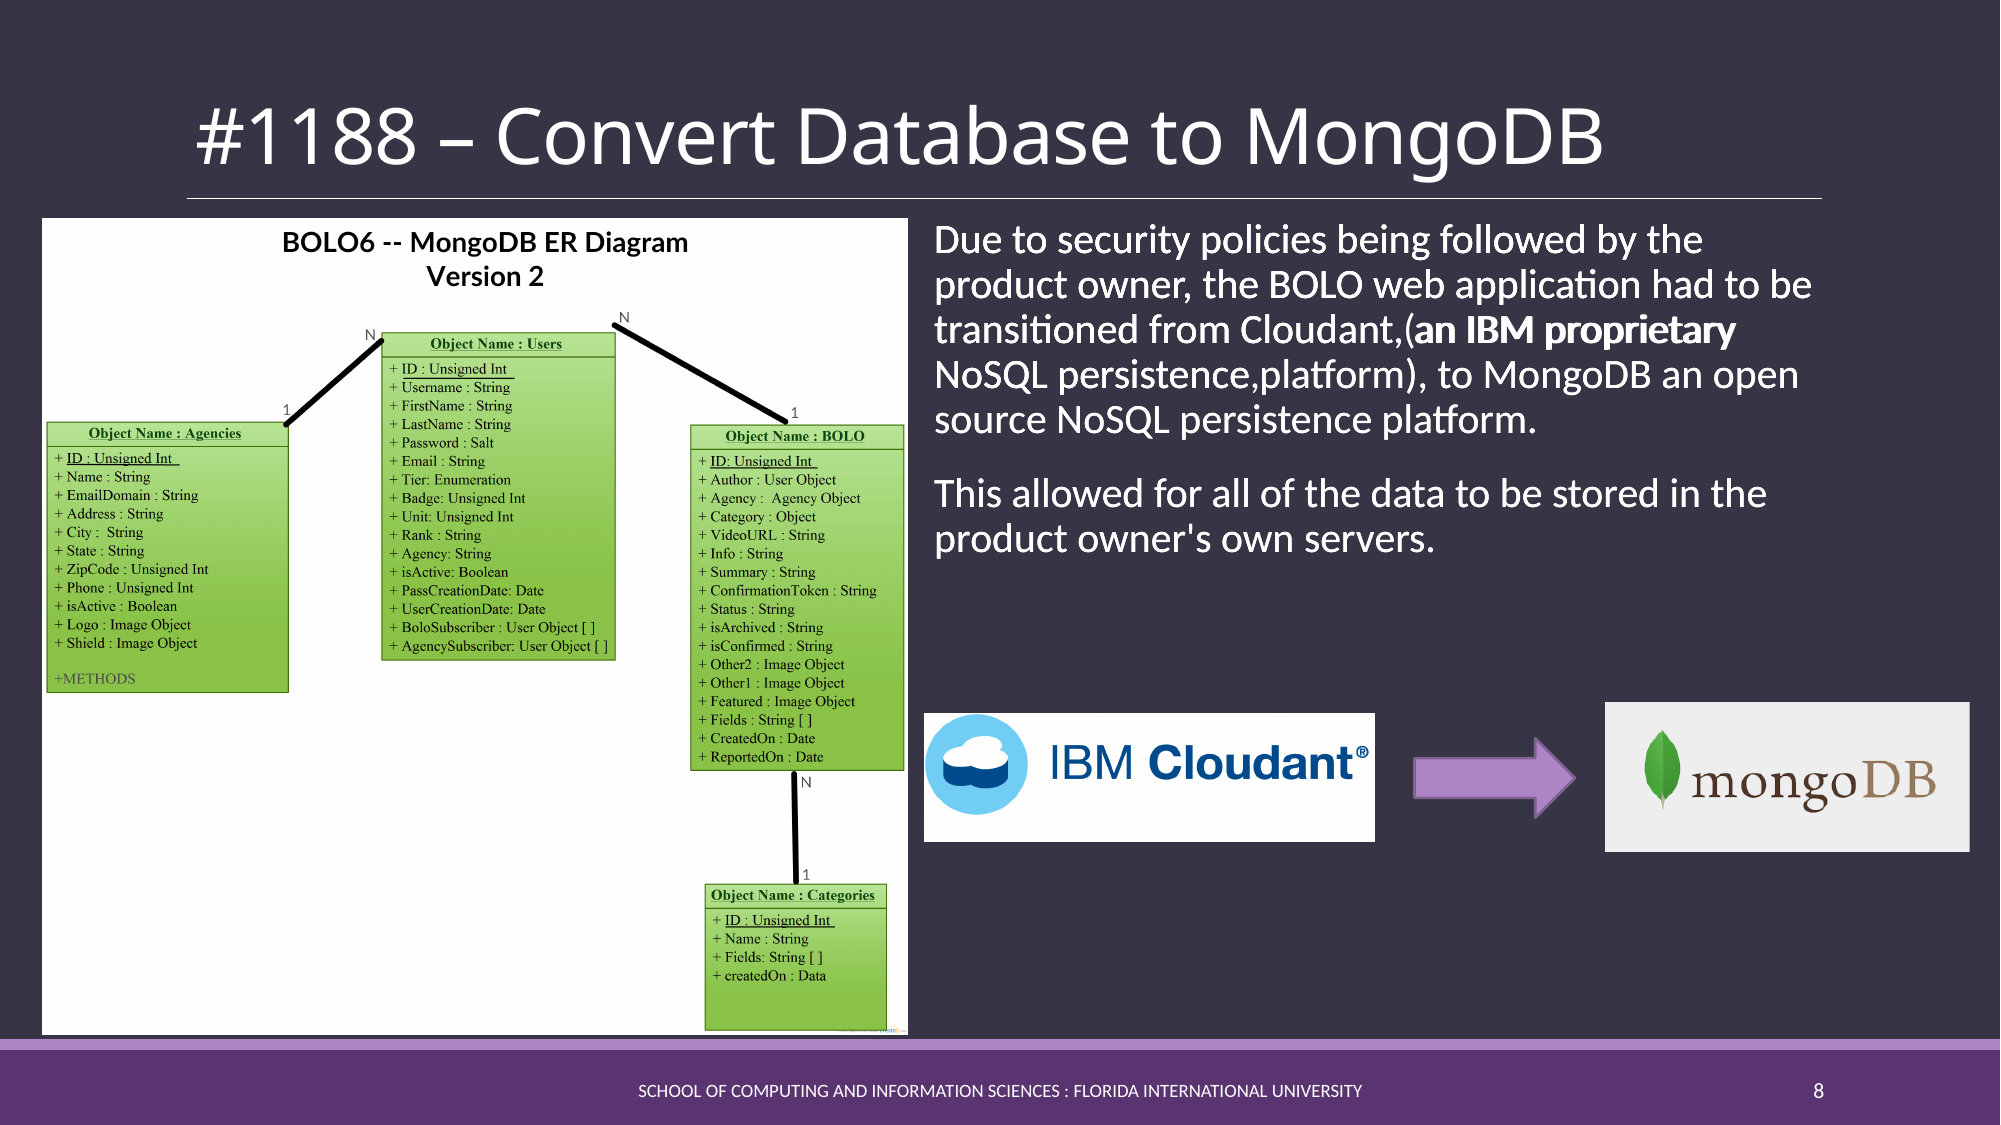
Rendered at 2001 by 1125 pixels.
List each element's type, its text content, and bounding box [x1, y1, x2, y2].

title #1188 – Convert Database to MongoDB [180, 47, 1830, 188]
picture [1603, 701, 1971, 853]
list Due to security policies being followed by the product owner, the BOLO web application had to be transitioned from Cloudant (an IBM proprietary NoSQL persistence, [919, 209, 1831, 1030]
slide_number 8 [1624, 1059, 1840, 1120]
picture [923, 713, 1375, 843]
footer School of Computing and Information Sciences : Florida International University [604, 1059, 1396, 1120]
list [41, 218, 908, 1036]
